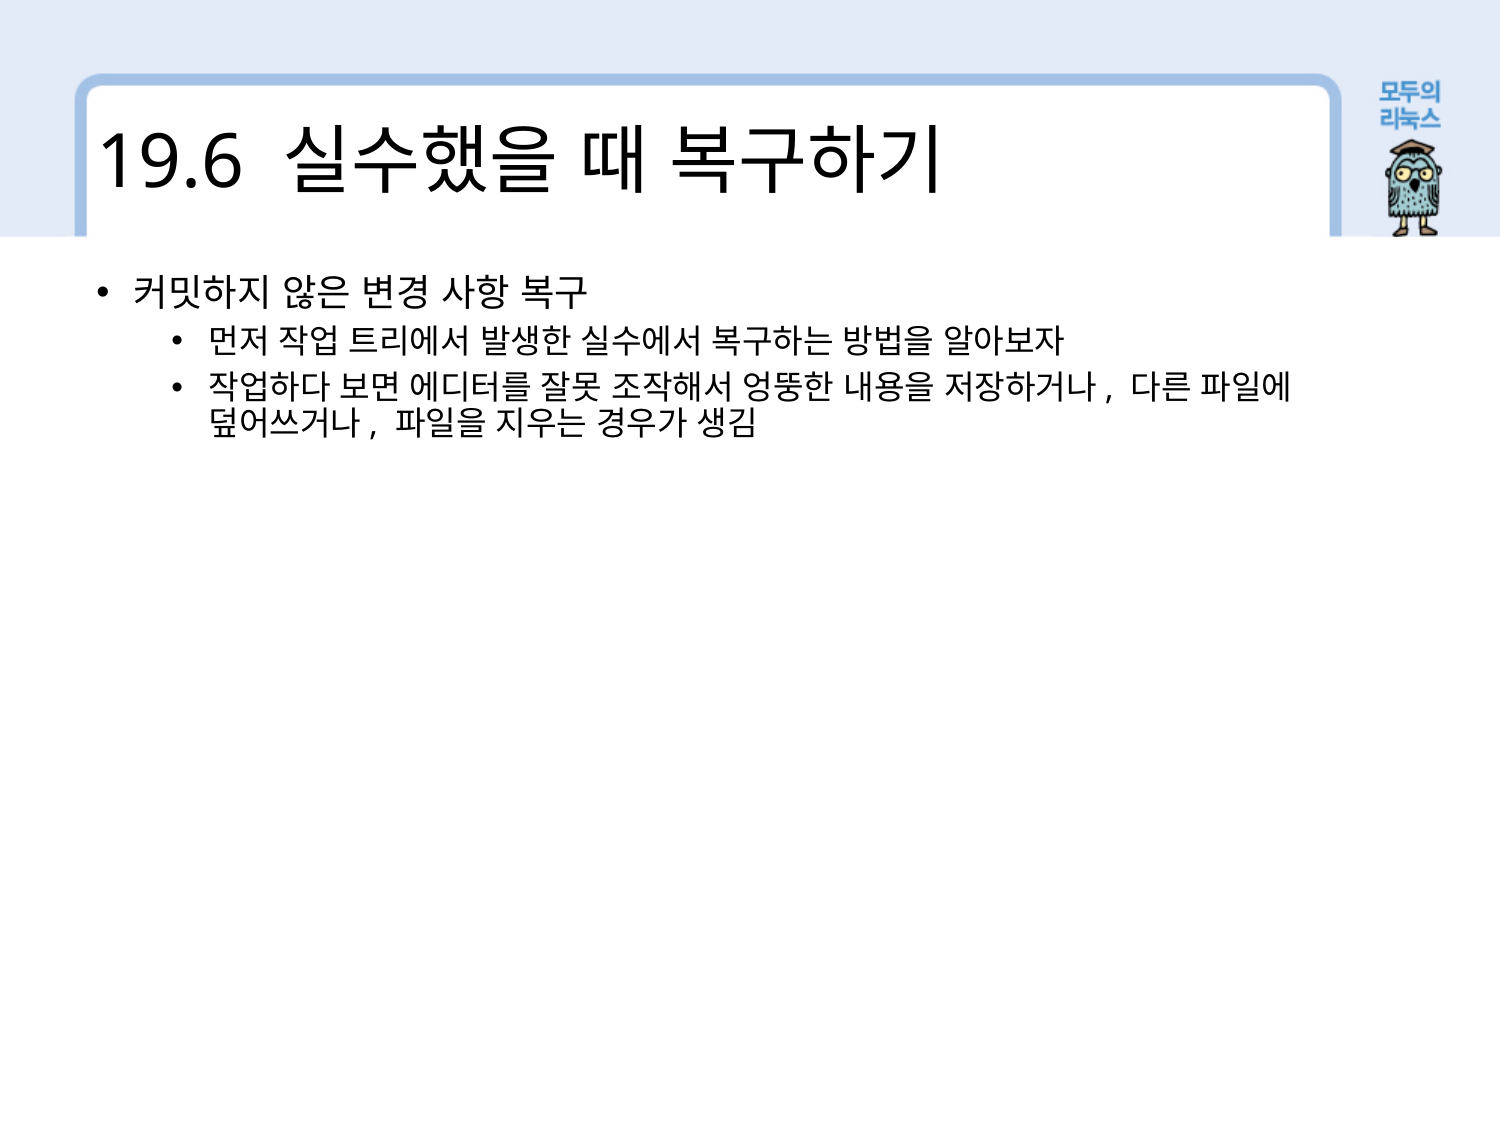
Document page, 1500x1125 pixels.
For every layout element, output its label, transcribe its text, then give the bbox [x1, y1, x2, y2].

picture [0, 0, 1500, 1125]
text_box 커밋하지 않은 변경 사항 복구 먼저 작업 트리에서 발생한 실수에서 복구하는 방법을 알아보자 작업하다 보면 에디터를 잘못 조작해서 엉뚱한 내용을 저장하거나, 다른 파일에 덮어쓰거나, 파일을 지우는 경우가 생김 [81, 266, 1335, 1024]
text_box 19.6 실수했을 때 복구하기 [81, 115, 1335, 221]
